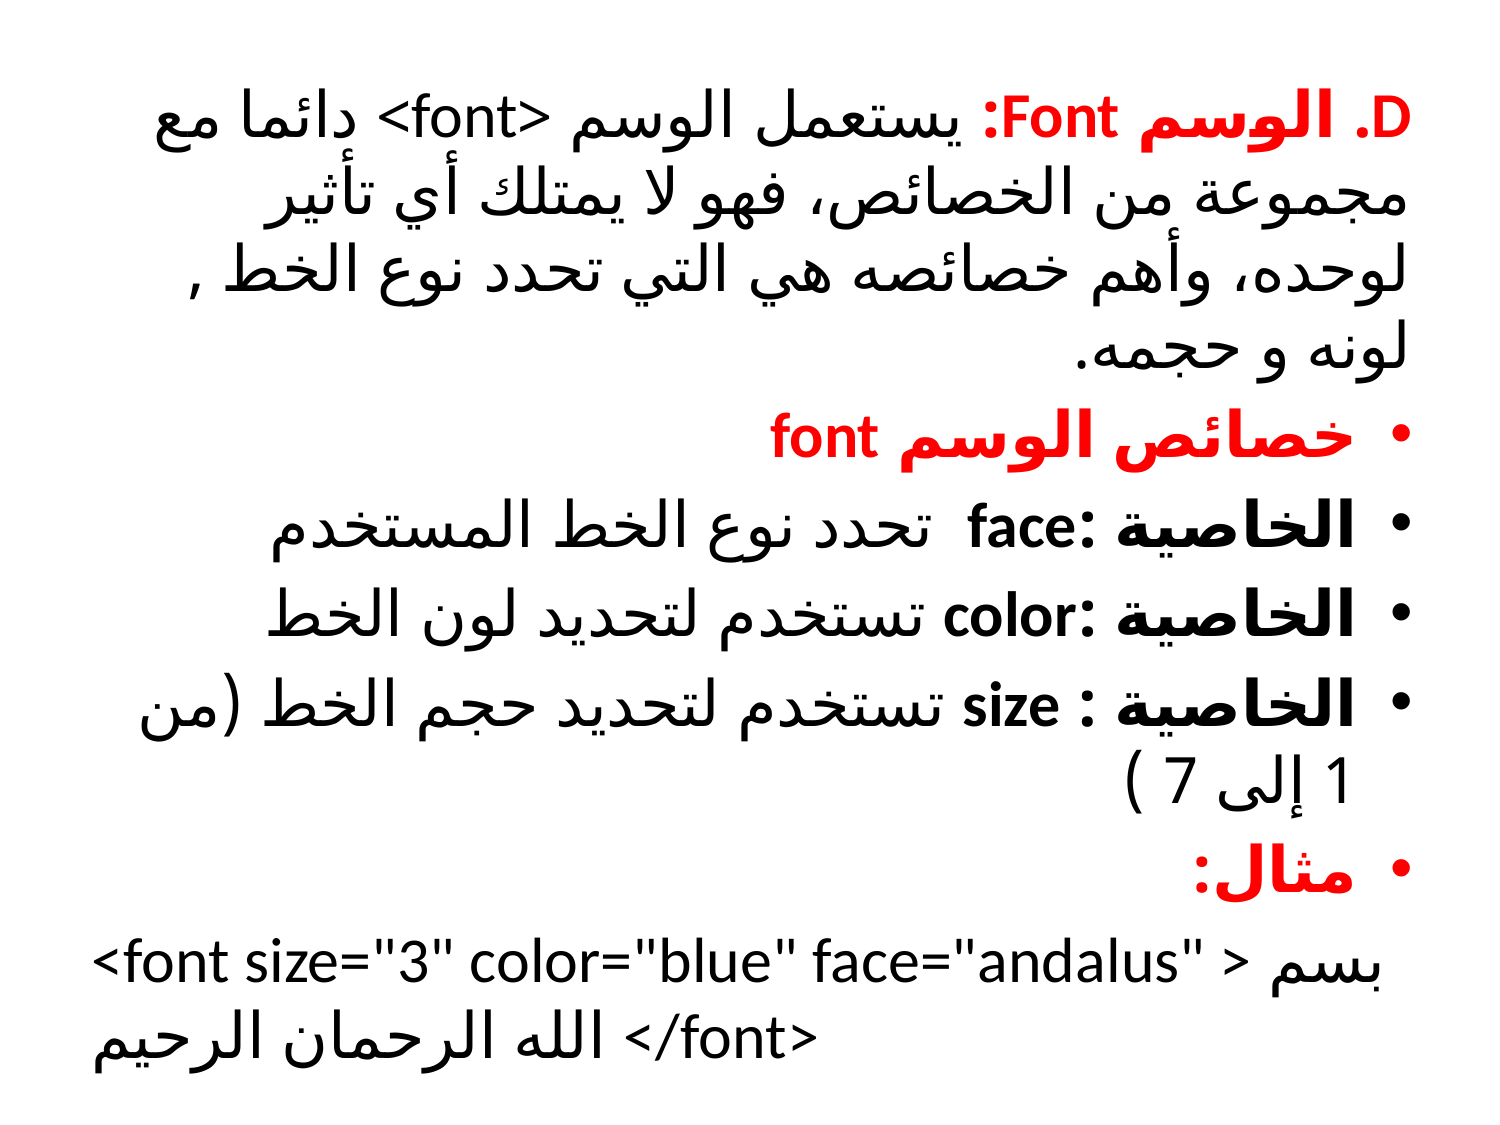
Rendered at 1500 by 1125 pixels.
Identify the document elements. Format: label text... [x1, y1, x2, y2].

list D. الوسم Font: يستعمل الوسم <font> دائما مع مجموعة من الخصائص، فهو لا يمتلك أي تأثير لوحده، وأهم خصائصه هي التي تحدد نوع الخط , لونه و حجمه. خصائص الوسم font الخاصية :face تحدد نوع الخط المستخدم الخاصية :color تستخدم لتحديد لون الخط الخاصية : size تستخدم لتحديد حجم الخط (من 1 إلى 7 ) مثال: <font size="3" color="blue" face="andalus" > بسم الله الرحمان الرحيم </font> [76, 66, 1427, 1083]
